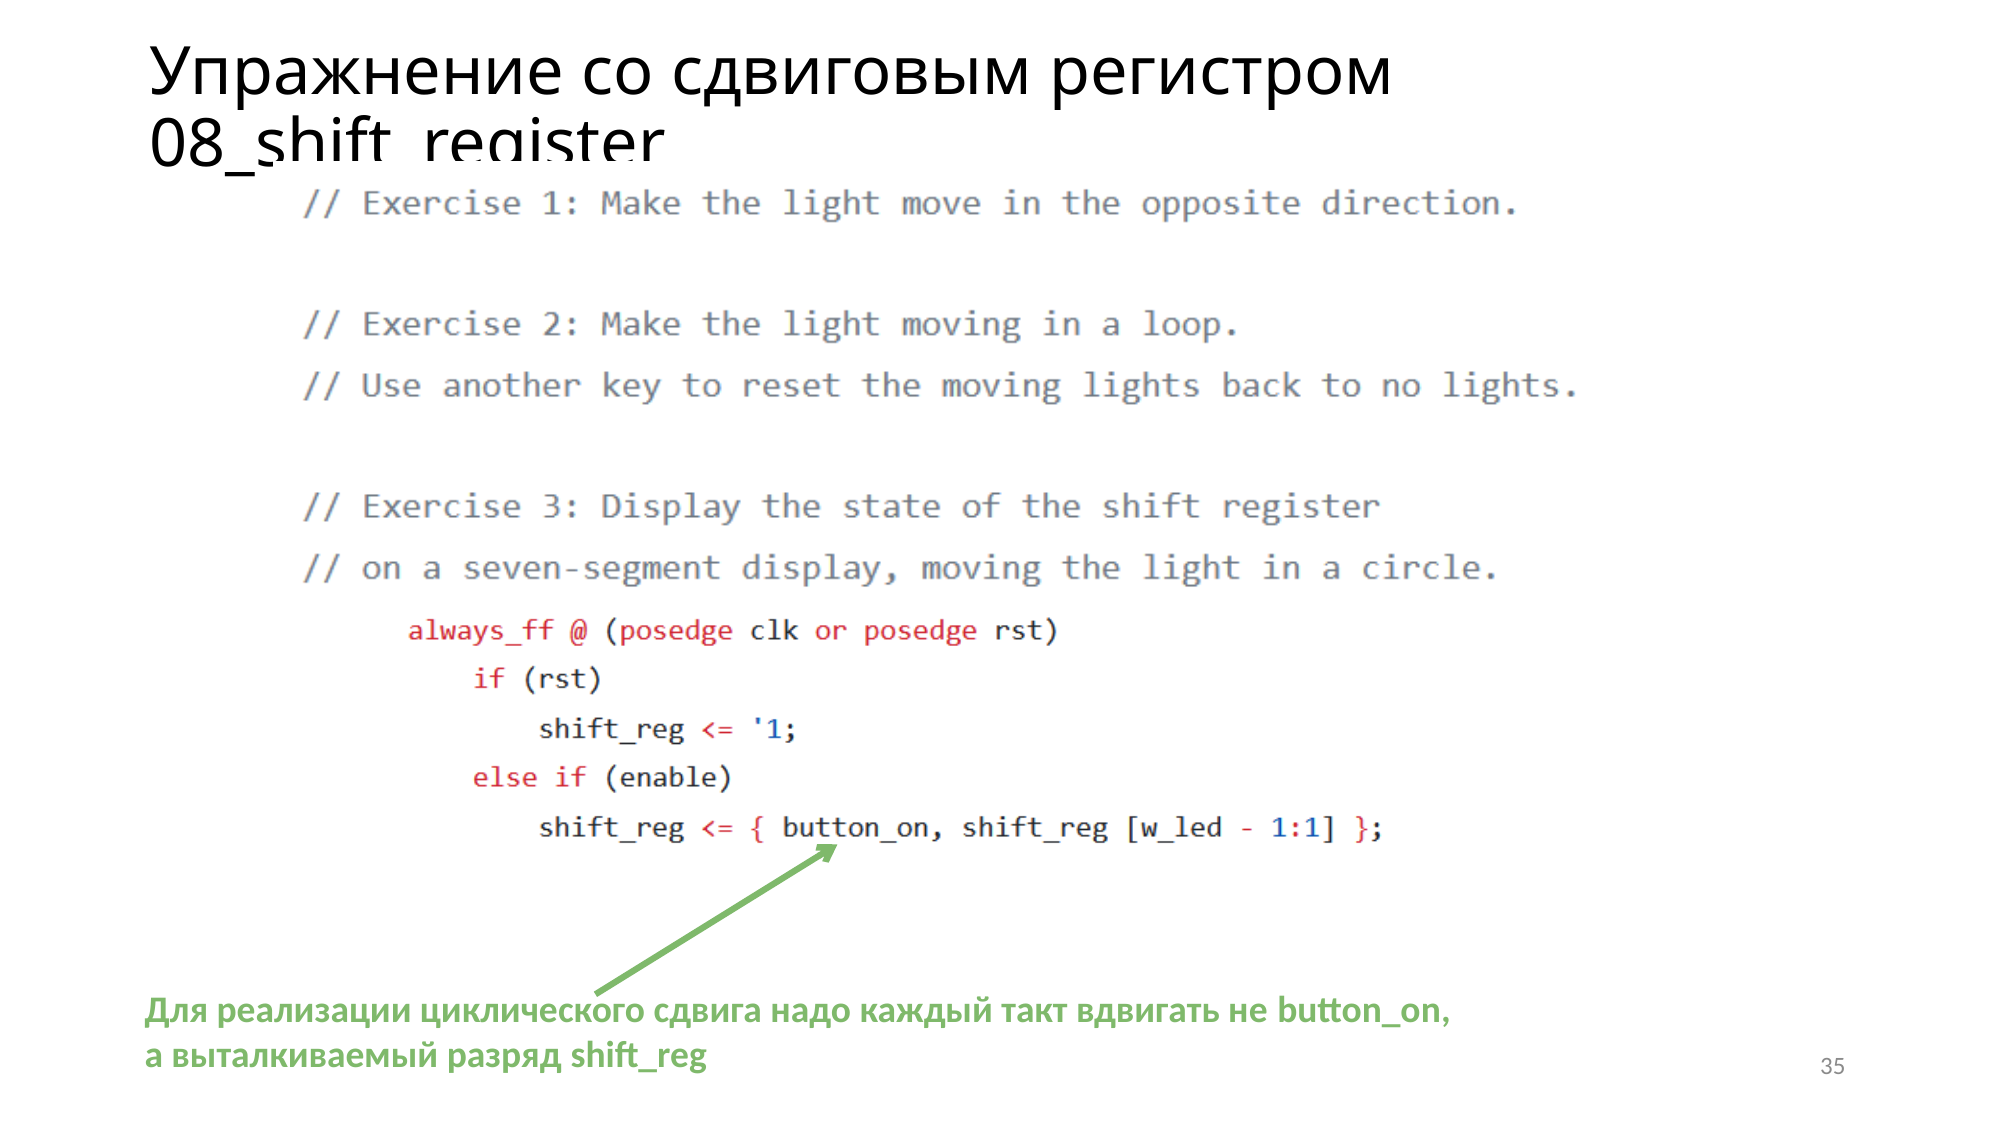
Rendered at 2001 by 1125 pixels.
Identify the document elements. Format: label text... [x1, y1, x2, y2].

slide_number 35 [1410, 1035, 1861, 1096]
picture [273, 161, 1627, 890]
text_box Для реализации циклического сдвига надо каждый такт вдвигать не button_on, а выталкиваемый разряд shift_reg [129, 978, 1472, 1083]
title Упражнение со сдвиговым регистром 08_shift_register [134, 0, 1899, 218]
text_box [595, 844, 838, 995]
